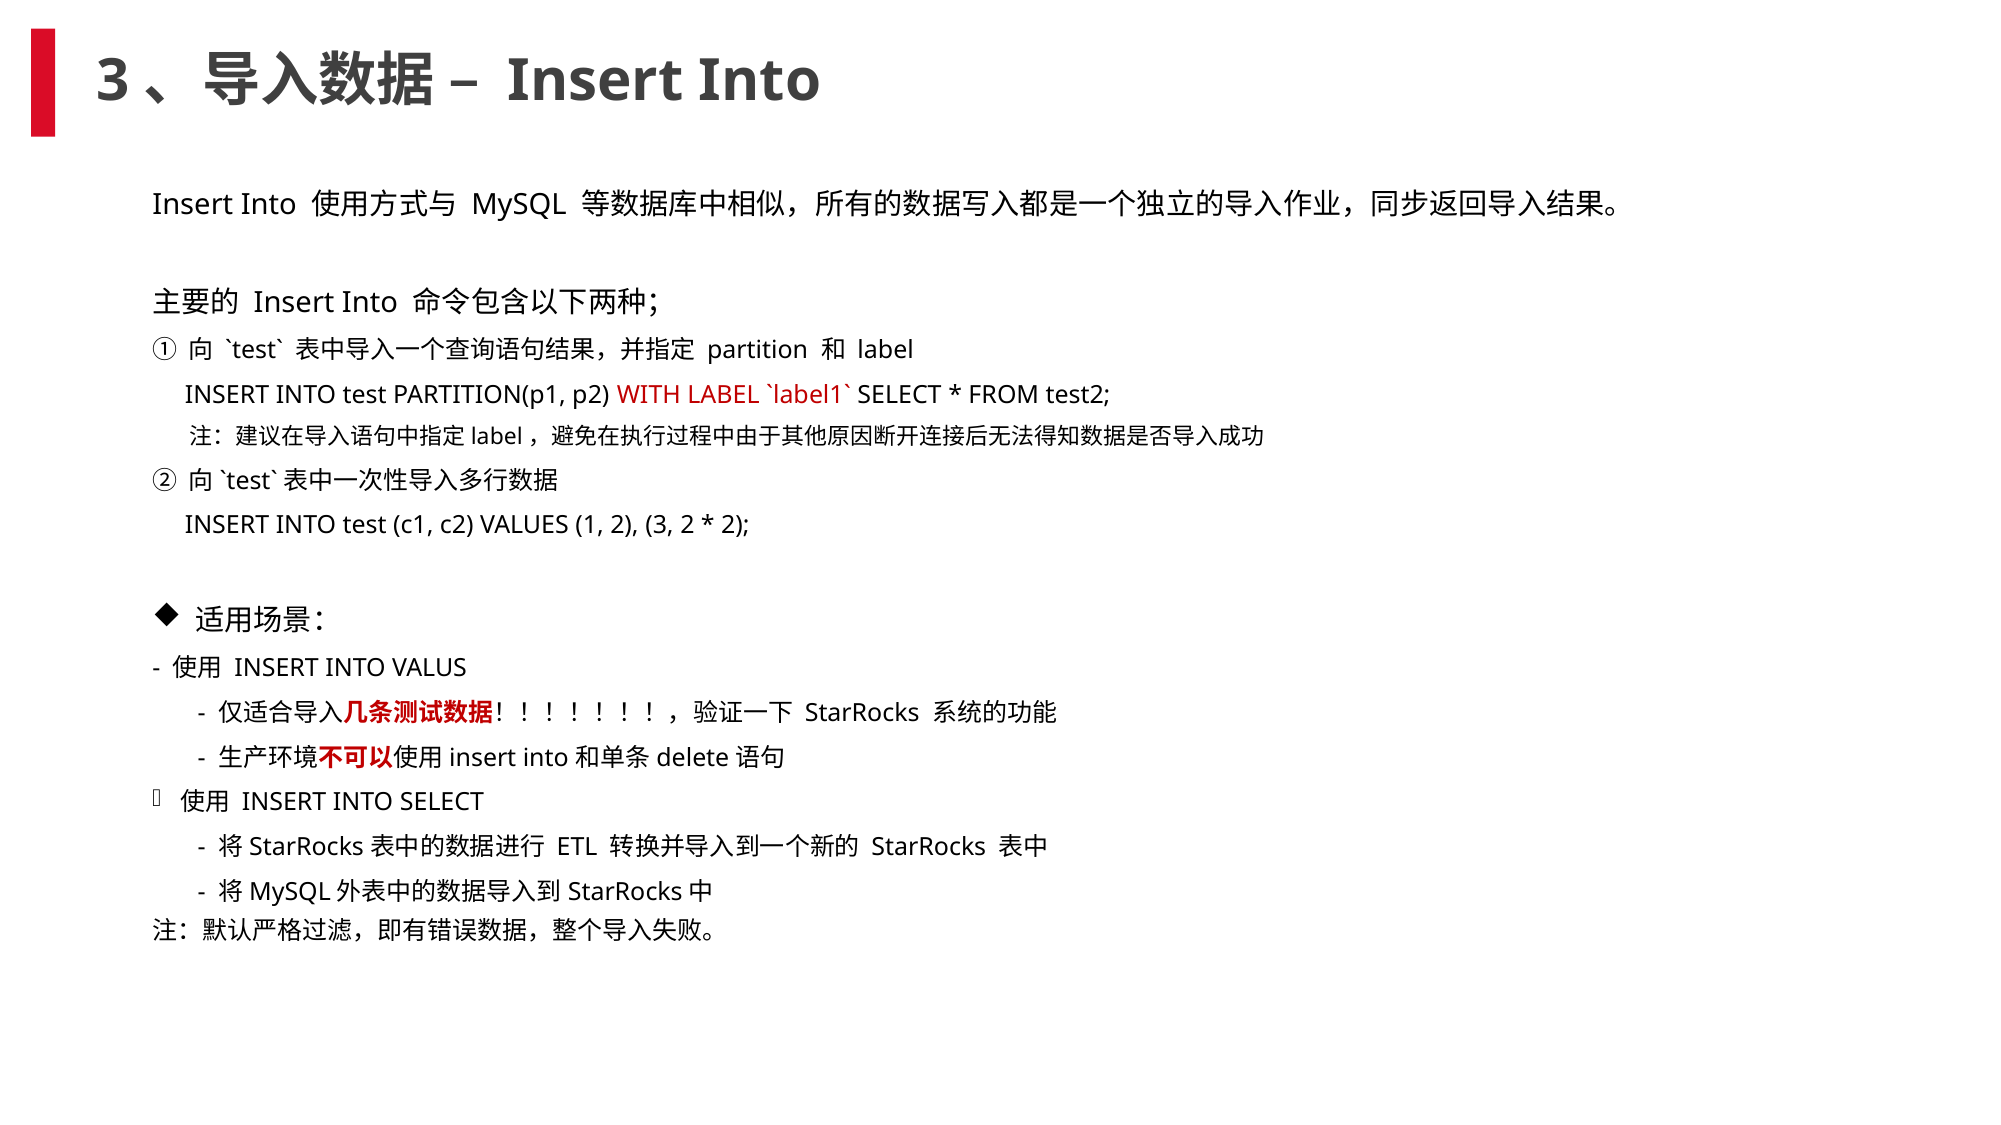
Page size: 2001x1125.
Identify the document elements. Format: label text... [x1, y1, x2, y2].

title 3、导入数据 – Insert Into [81, 26, 1807, 137]
text_box Insert Into 使用方式与 MySQL 等数据库中相似，所有的数据写入都是一个独立的导入作业，同步返回导入结果。 主要的 Insert Into 命令包含以下两种； ① 向 `test` 表中导入一个查询语句结果，并指定 partition 和 label INSERT INTO test PARTITION(p1, p2) WITH LABEL `label1` SELECT * FROM test2; 注：建议在导入语句中指定label，避免在执行过程中由于其他原因断开连接后无法得知数据是否导入成功 ② 向`test`表中一次性导入多行数据 INSERT INTO test (c1, c2) VALUES (1, 2), (3, 2 * 2); 适用场景： - 使用 INSERT INTO VALUS - 仅适合导入几条测试数据！！！！！！！，验证一下 StarRocks 系统的功能 - 生产环境不可以使用insert into和单条delete语句 使用 INSERT INTO SELECT - 将StarRocks表中的数据进行 ETL 转换并导入到一个新的 StarRocks 表中 - 将MySQL外表中的数据导入到StarRocks中 注：默认严格过滤，即有错误数据，整个导入失败。 [137, 160, 1647, 1030]
